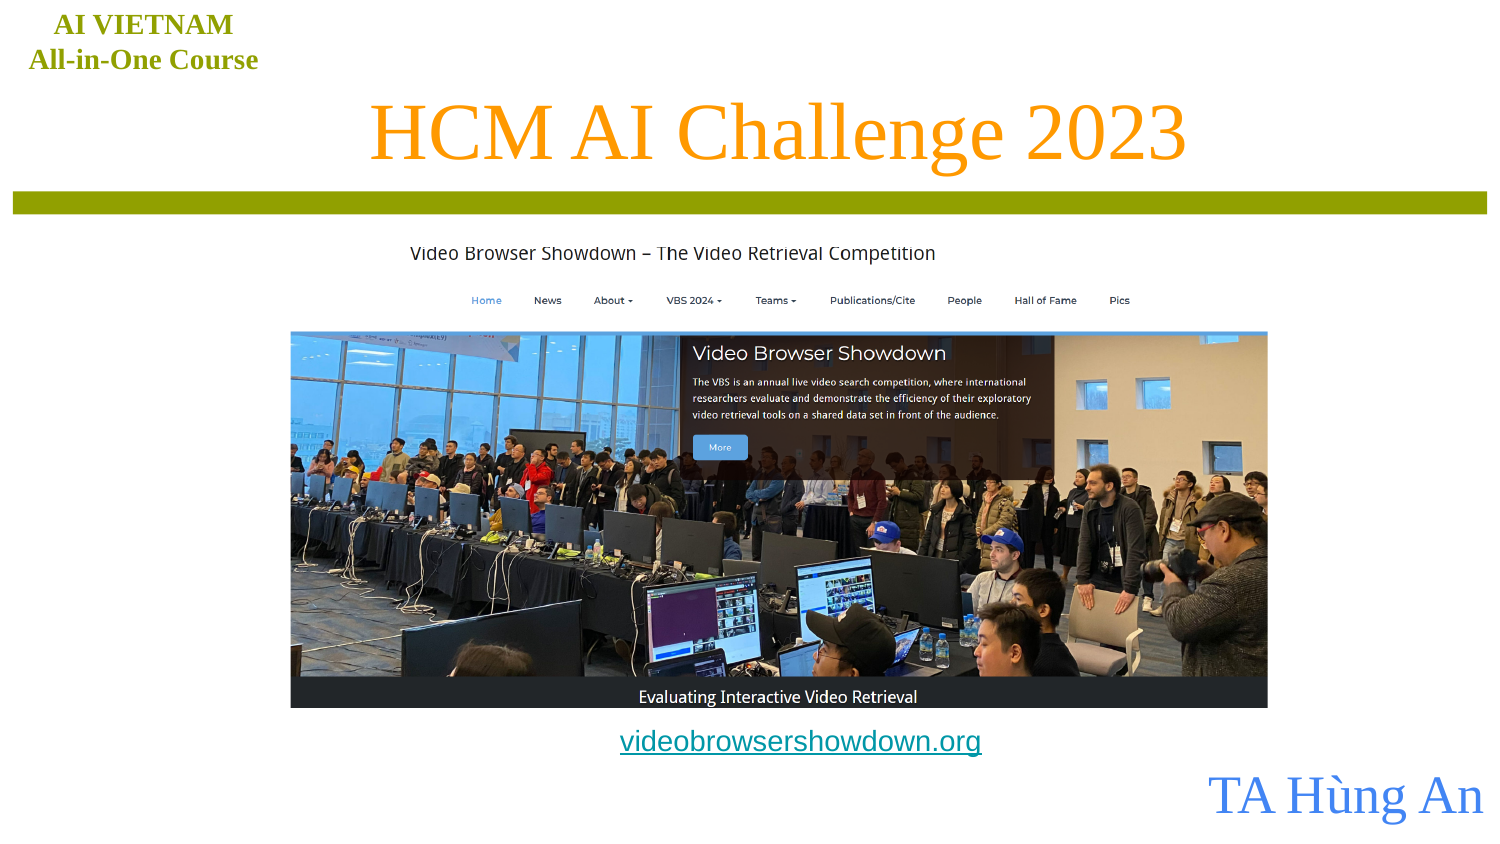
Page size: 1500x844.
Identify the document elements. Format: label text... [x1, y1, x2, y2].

text_box [12, 191, 1488, 215]
subtitle TA Hùng An [102, 743, 1500, 844]
title HCM AI Challenge 2023 [80, 14, 1478, 191]
text_box AI VIETNAM All-in-One Course [12, 0, 275, 84]
text_box videobrowsershowdown.org [453, 716, 1149, 757]
picture [290, 246, 1268, 708]
